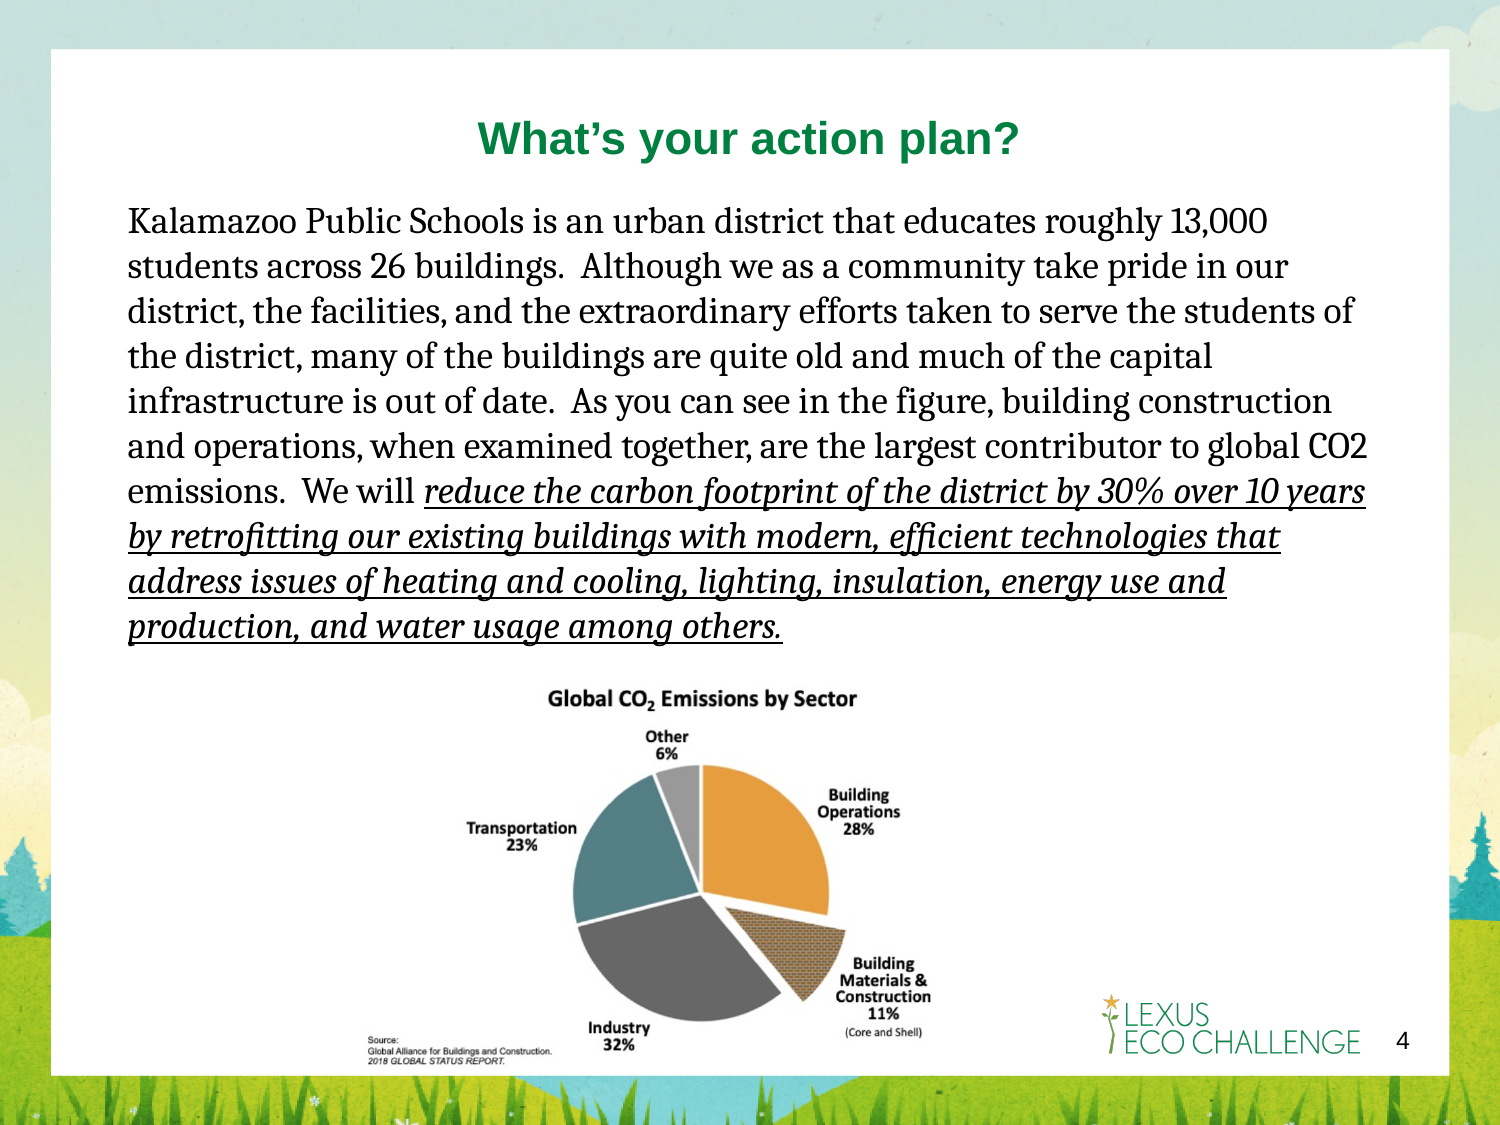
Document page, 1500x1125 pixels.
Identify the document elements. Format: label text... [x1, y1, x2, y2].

title What’s your action plan? [51, 48, 1448, 225]
list Kalamazoo Public Schools is an urban district that educates roughly 13,000 students across 26 buildings. Although we as a community take pride in our district, the facilities, and the extraordinary efforts taken to serve the students of the district, many of the buildings are quite old and much of the capital infrastructure is out of date. As you can see in the figure, building construction and operations, when examined together, are the largest contributor to global CO2 emissions. We will reduce the carbon footprint of the district by 30% over 10 years by retrofitting our existing buildings with modern, efficient technologies that address issues of heating and cooling, lighting, insulation, energy use and production, and water usage among others. [112, 188, 1388, 1000]
text_box 4 [1074, 1017, 1425, 1106]
picture [0, 0, 1500, 1125]
